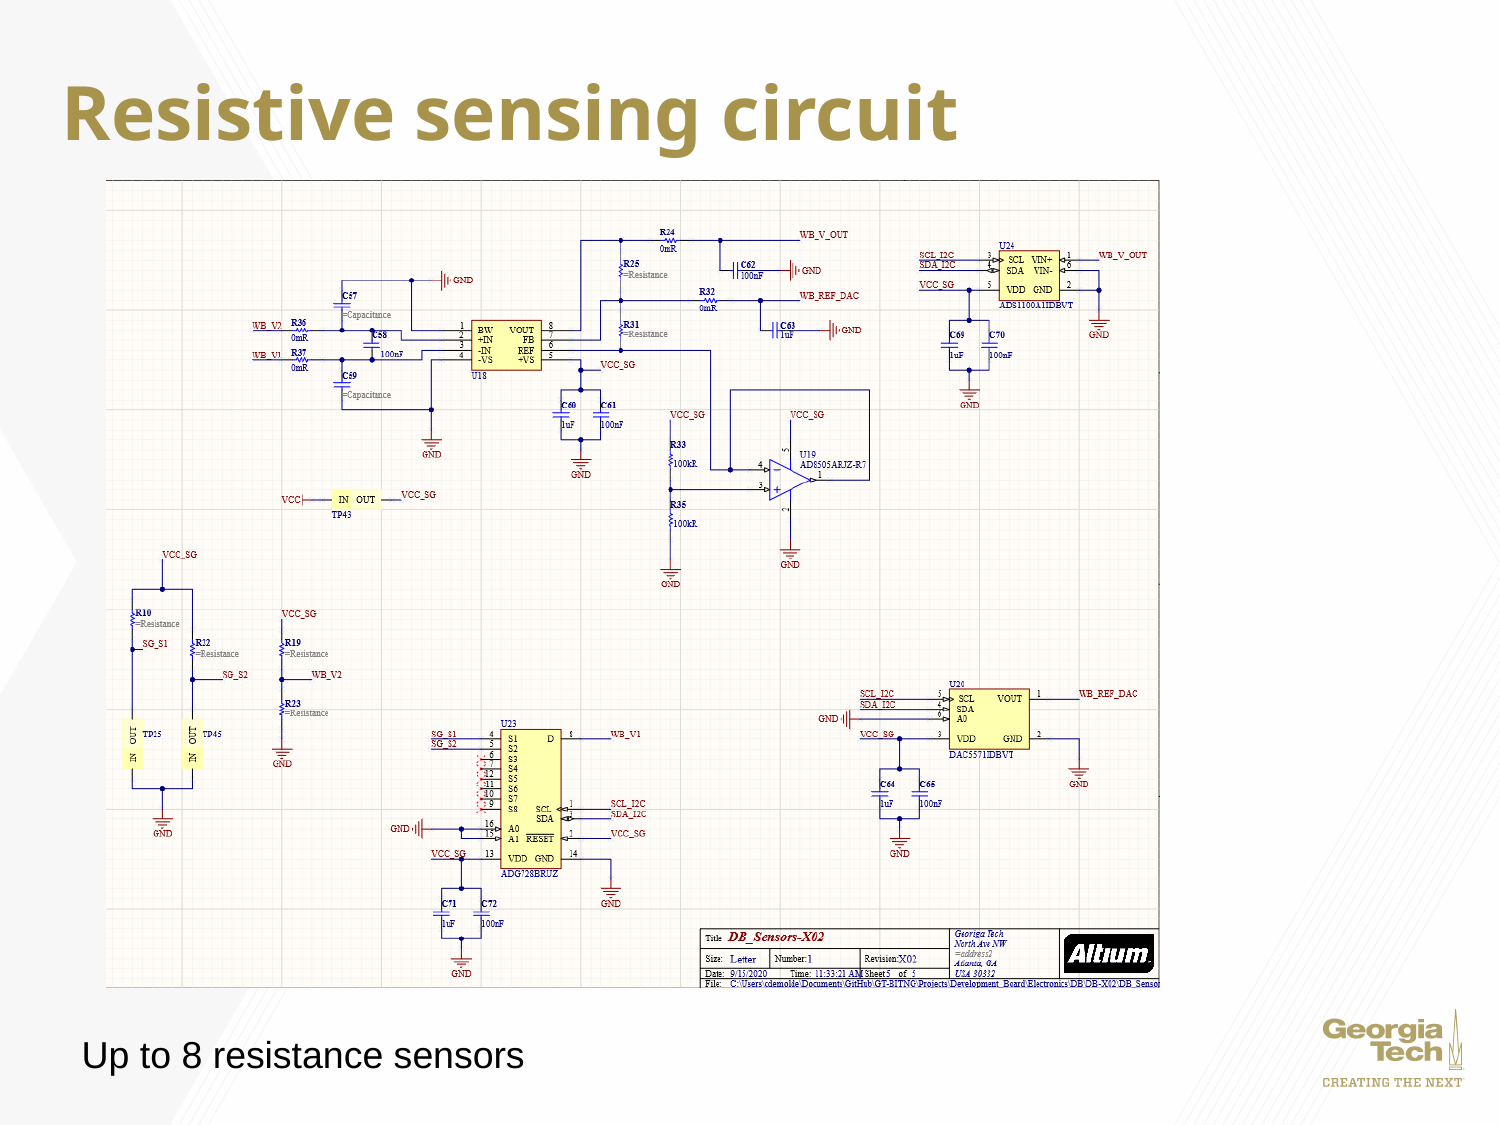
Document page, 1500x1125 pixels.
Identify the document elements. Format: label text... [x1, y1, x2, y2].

picture [0, 0, 1500, 1125]
title Resistive sensing circuit [46, 32, 1454, 200]
text_box Up to 8 resistance sensors [66, 1024, 1267, 1084]
